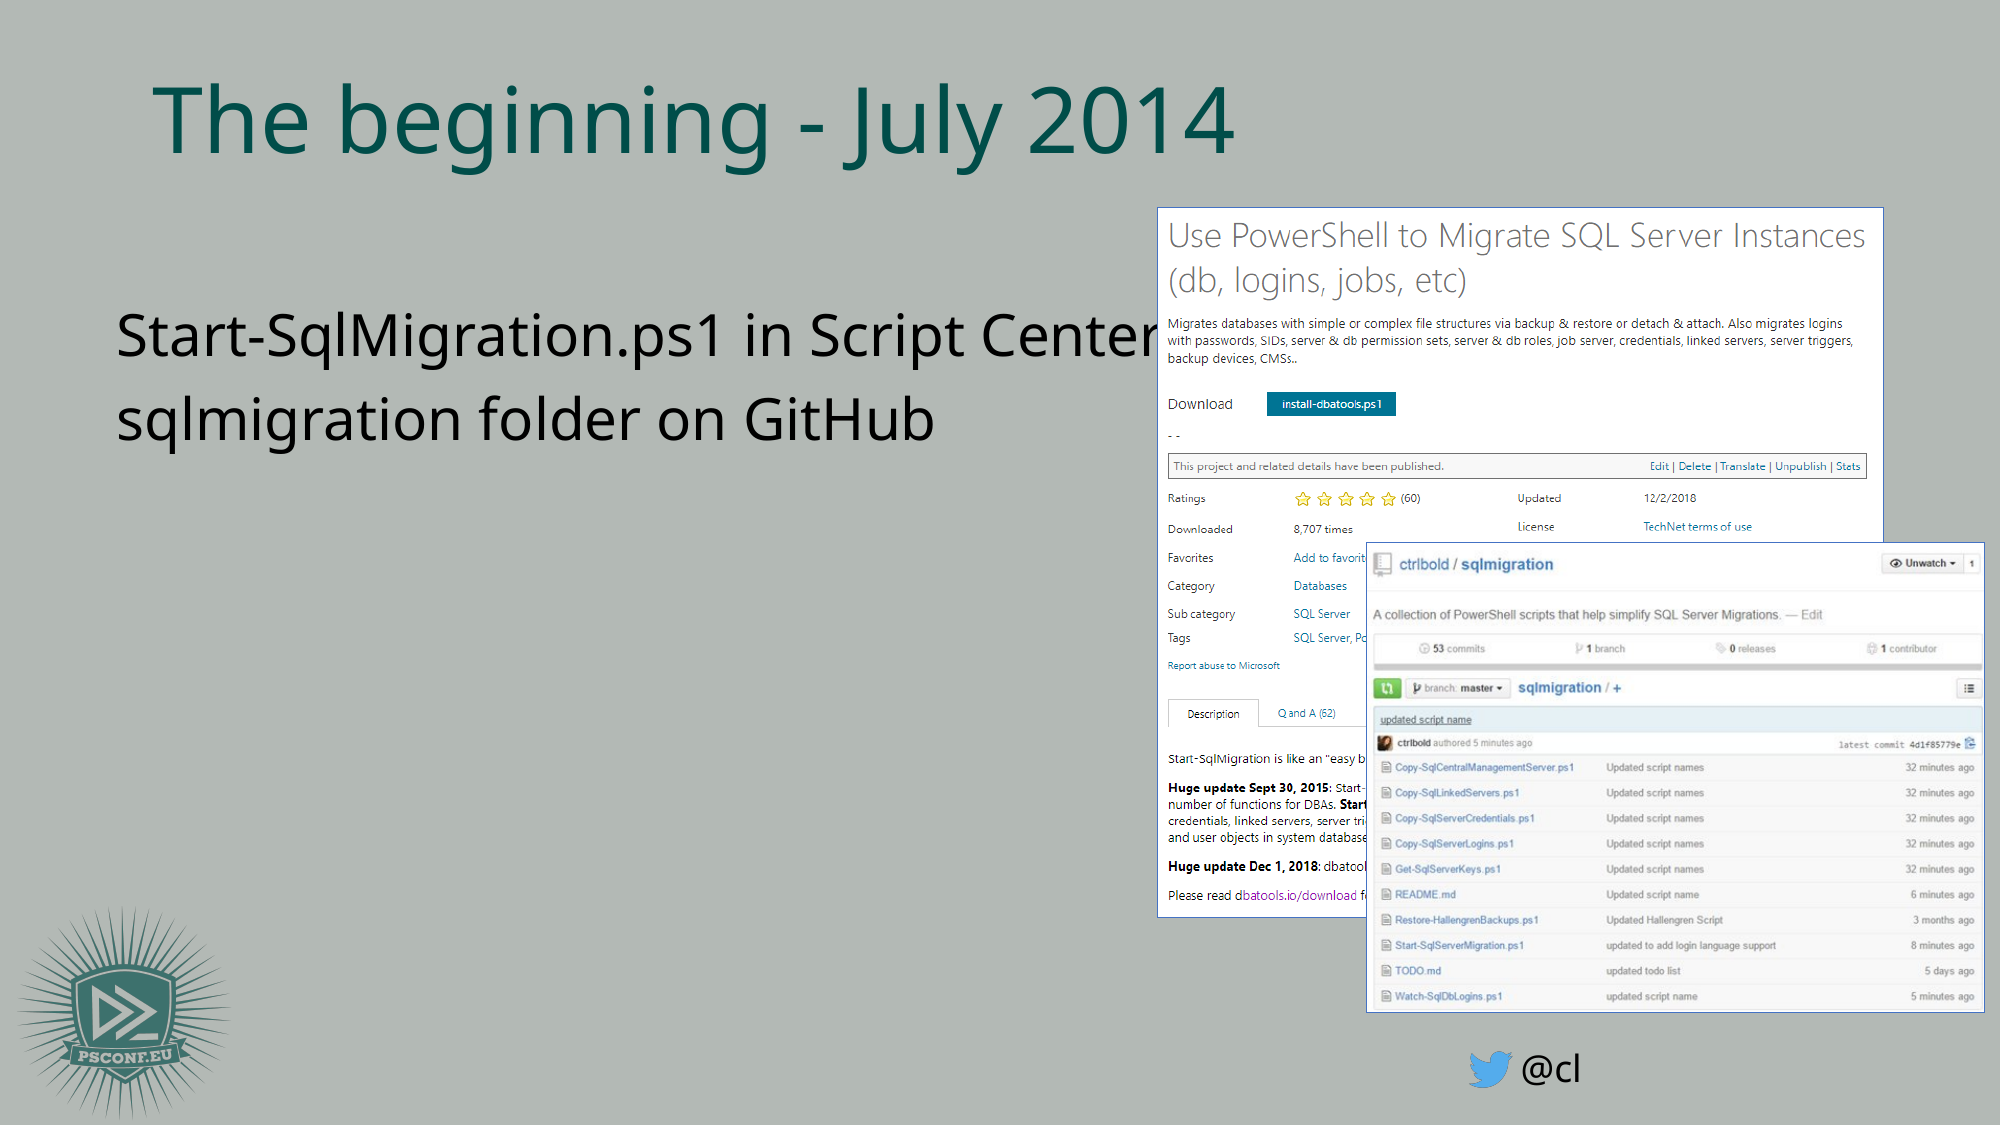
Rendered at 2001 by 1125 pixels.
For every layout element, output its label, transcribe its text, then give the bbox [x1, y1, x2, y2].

title The beginning - July 2014 [137, 59, 1863, 188]
list Start-SqlMigration.ps1 in Script Center sqlmigration folder on GitHub [101, 207, 1366, 988]
picture [1157, 207, 1985, 1013]
picture [1458, 1037, 1523, 1103]
footer @cl [1505, 1037, 1863, 1098]
